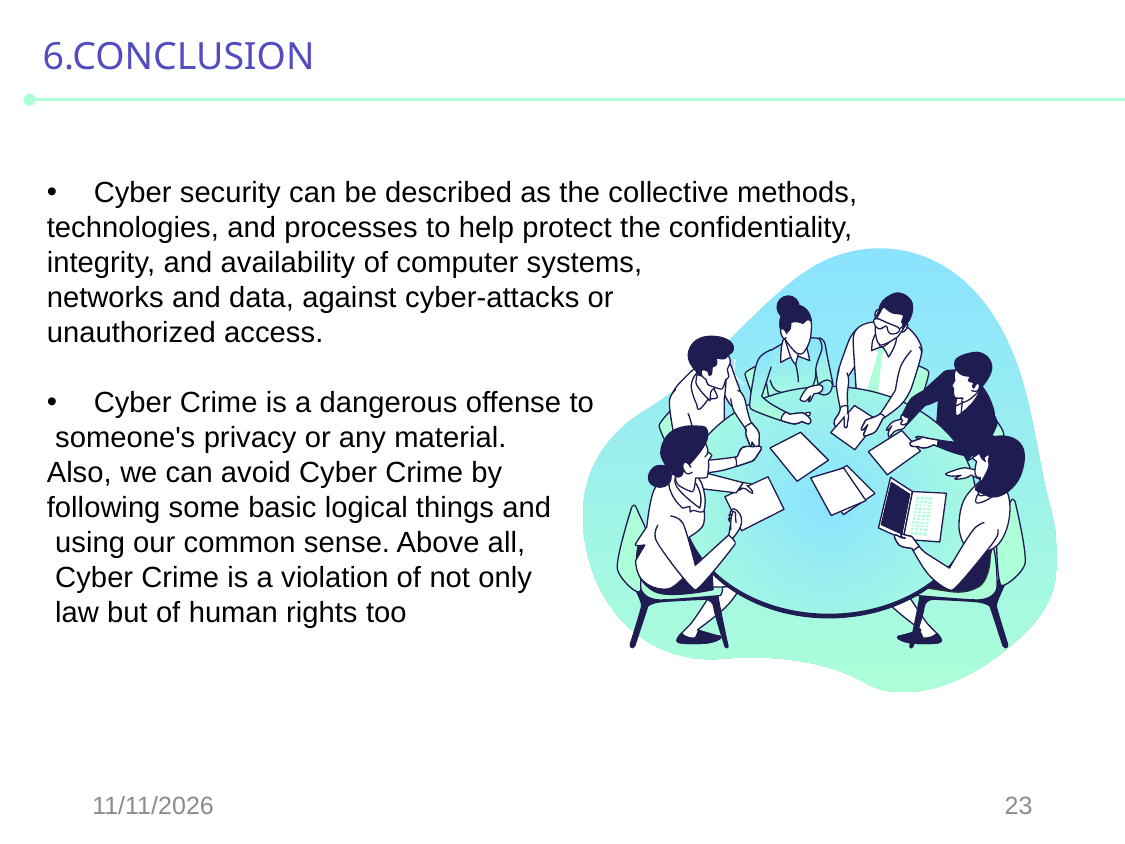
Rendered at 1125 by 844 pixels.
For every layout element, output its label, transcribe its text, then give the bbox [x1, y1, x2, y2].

slide_number 23 [794, 782, 1048, 828]
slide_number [77, 782, 331, 828]
text_box Cyber security can be described as the collective methods, technologies, and processes to help protect the confidentiality, integrity, and availability of computer systems, networks and data, against cyber-attacks or unauthorized access. Cyber Crime is a dangerous offense to someone's privacy or any material. Also, we can avoid Cyber Crime by following some basic logical things and using our common sense. Above all, Cyber Crime is a violation of not only law but of human rights too [32, 166, 874, 636]
title 6.CONCLUSION [31, 20, 781, 87]
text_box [571, 248, 1065, 693]
